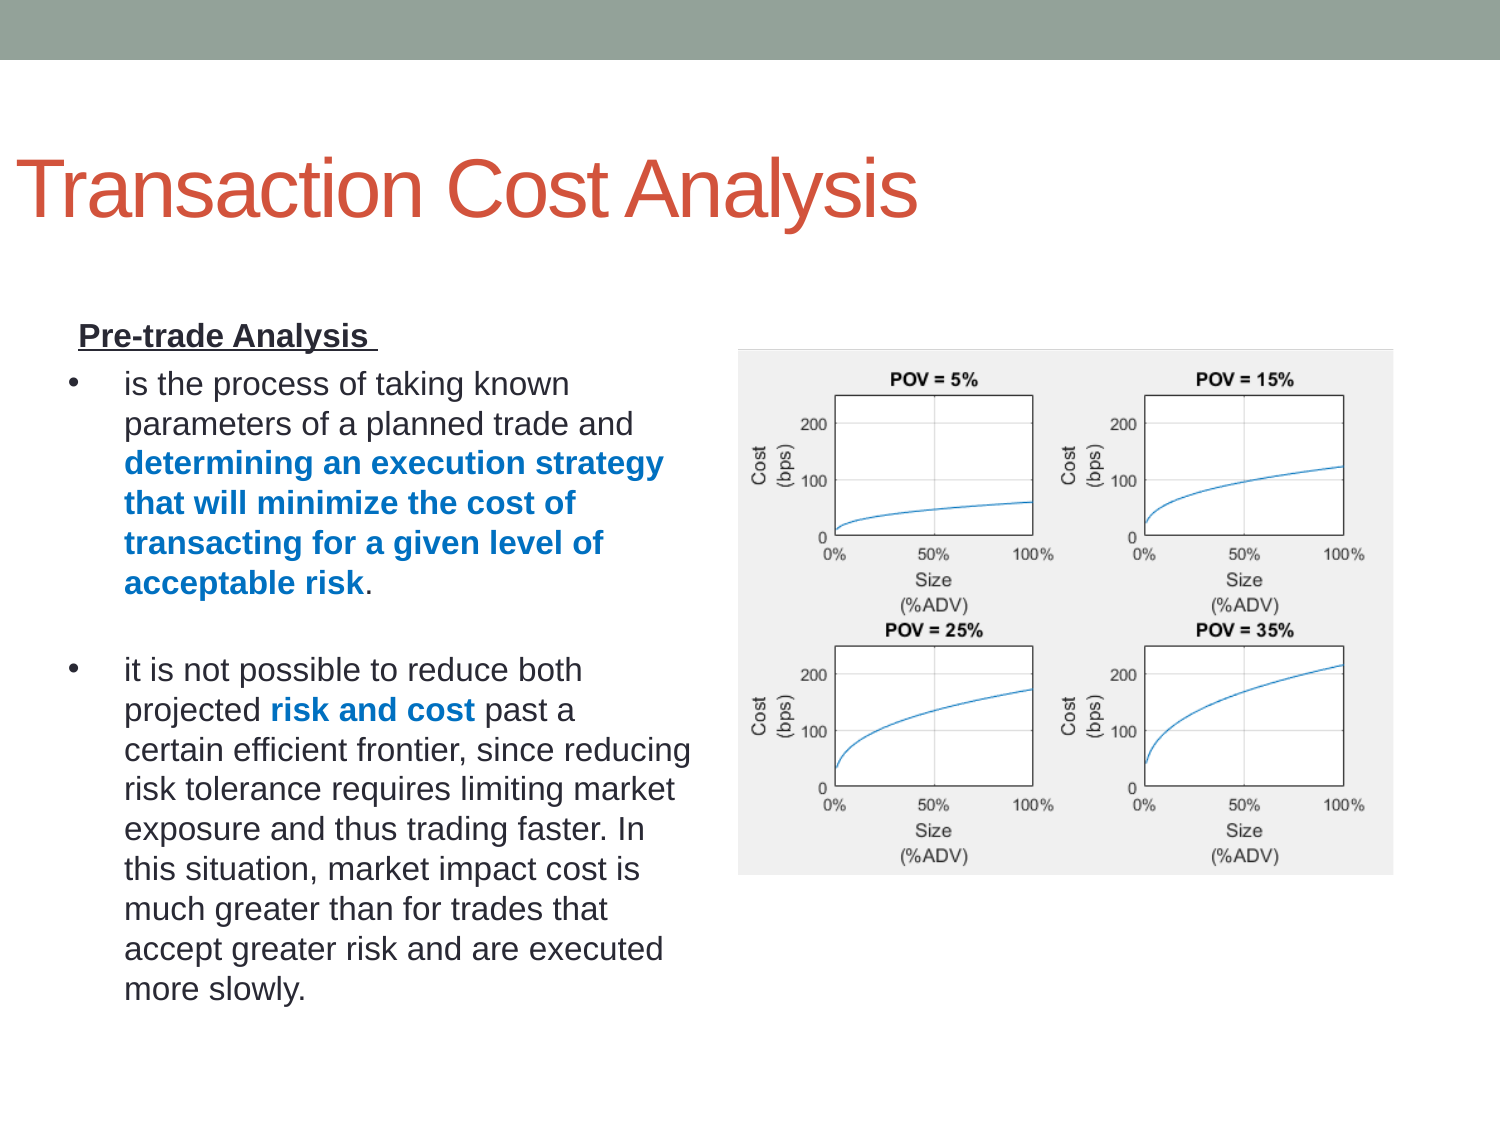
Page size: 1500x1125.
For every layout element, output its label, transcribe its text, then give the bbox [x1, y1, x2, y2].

picture [737, 349, 1394, 875]
text_box Pre-trade Analysis is the process of taking known parameters of a planned trade and determining an execution strategy that will minimize the cost of transacting for a given level of acceptable risk. it is not possible to reduce both projected risk and cost past a certain efficient frontier, since reducing risk tolerance requires limiting market exposure and thus trading faster. In this situation, market impact cost is much greater than for trades that accept greater risk and are executed more slowly. [53, 302, 715, 1035]
title Transaction Cost Analysis [0, 101, 1325, 266]
